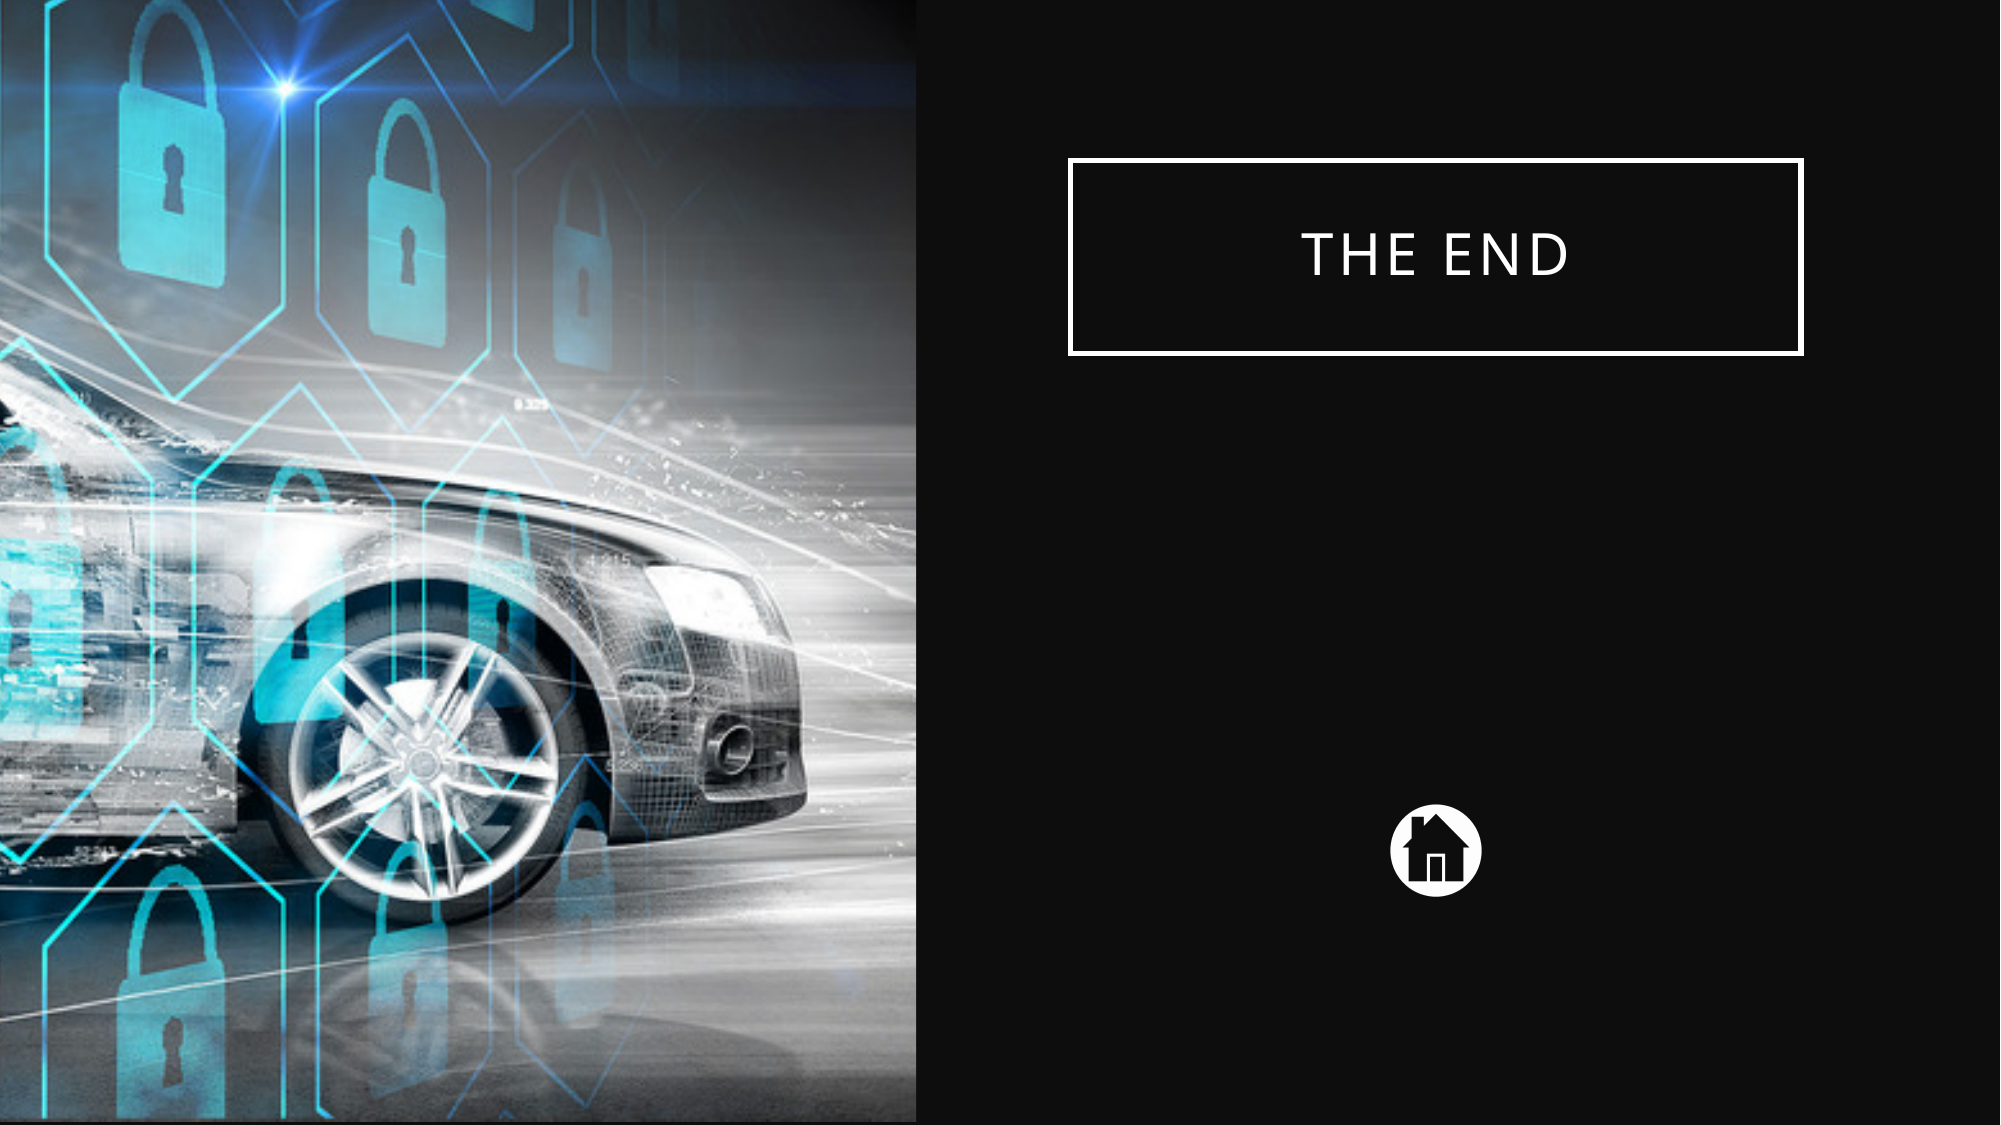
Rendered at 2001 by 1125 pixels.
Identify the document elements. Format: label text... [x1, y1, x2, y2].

title The end [1068, 158, 1804, 356]
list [1389, 803, 1483, 898]
picture [0, 0, 917, 1122]
picture [58, 902, 65, 910]
